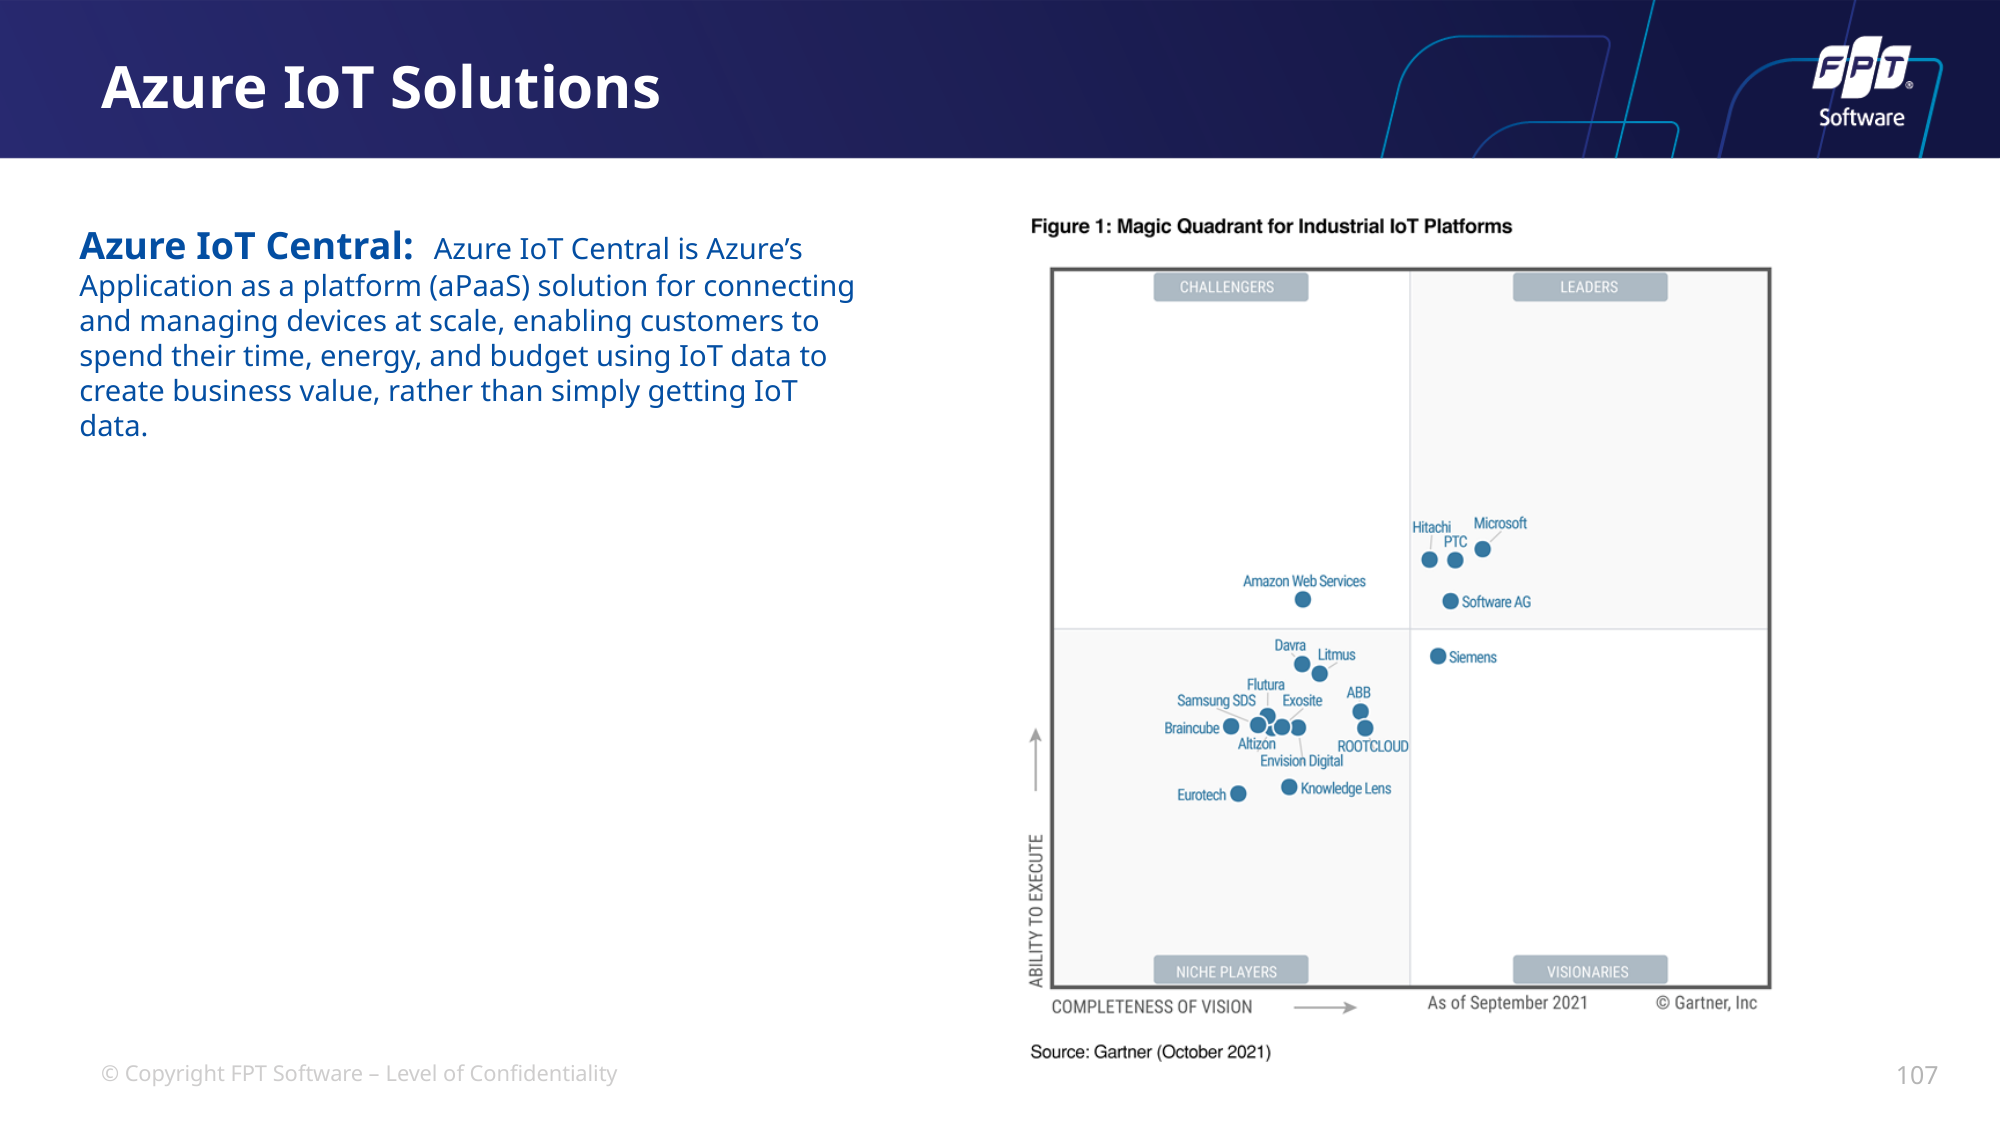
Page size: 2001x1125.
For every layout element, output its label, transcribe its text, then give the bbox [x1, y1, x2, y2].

picture [0, 0, 1672, 159]
picture [1649, 0, 2000, 159]
slide_number 107 [1855, 1052, 1954, 1094]
title Azure IoT Solutions [86, 31, 1812, 148]
text_box Azure IoT Central: Azure IoT Central is Azure’s Application as a platform (aPaaS) solution for connecting and managing devices at scale, enabling customers to spend their time, energy, and budget using IoT data to create business value, rather than simply getting IoT data. [64, 214, 878, 450]
picture [1009, 195, 1812, 1084]
